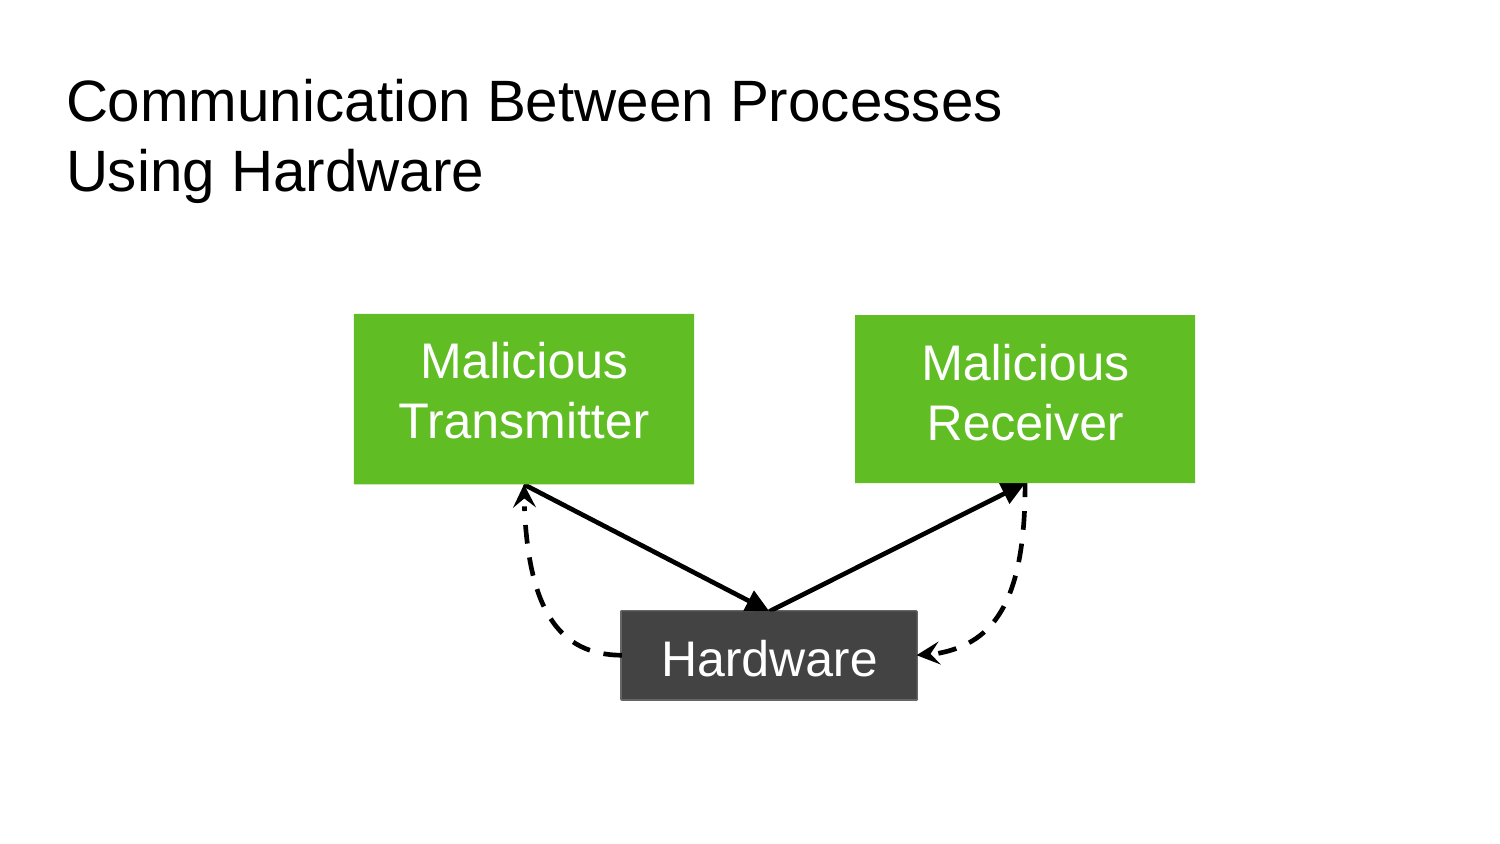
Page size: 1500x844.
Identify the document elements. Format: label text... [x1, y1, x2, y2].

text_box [627, 494, 763, 612]
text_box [916, 494, 1026, 656]
text_box Hardware [622, 621, 917, 699]
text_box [769, 494, 911, 612]
title Communication Between Processes Using Hardware [51, 48, 1486, 142]
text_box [523, 494, 623, 656]
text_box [353, 313, 1196, 485]
